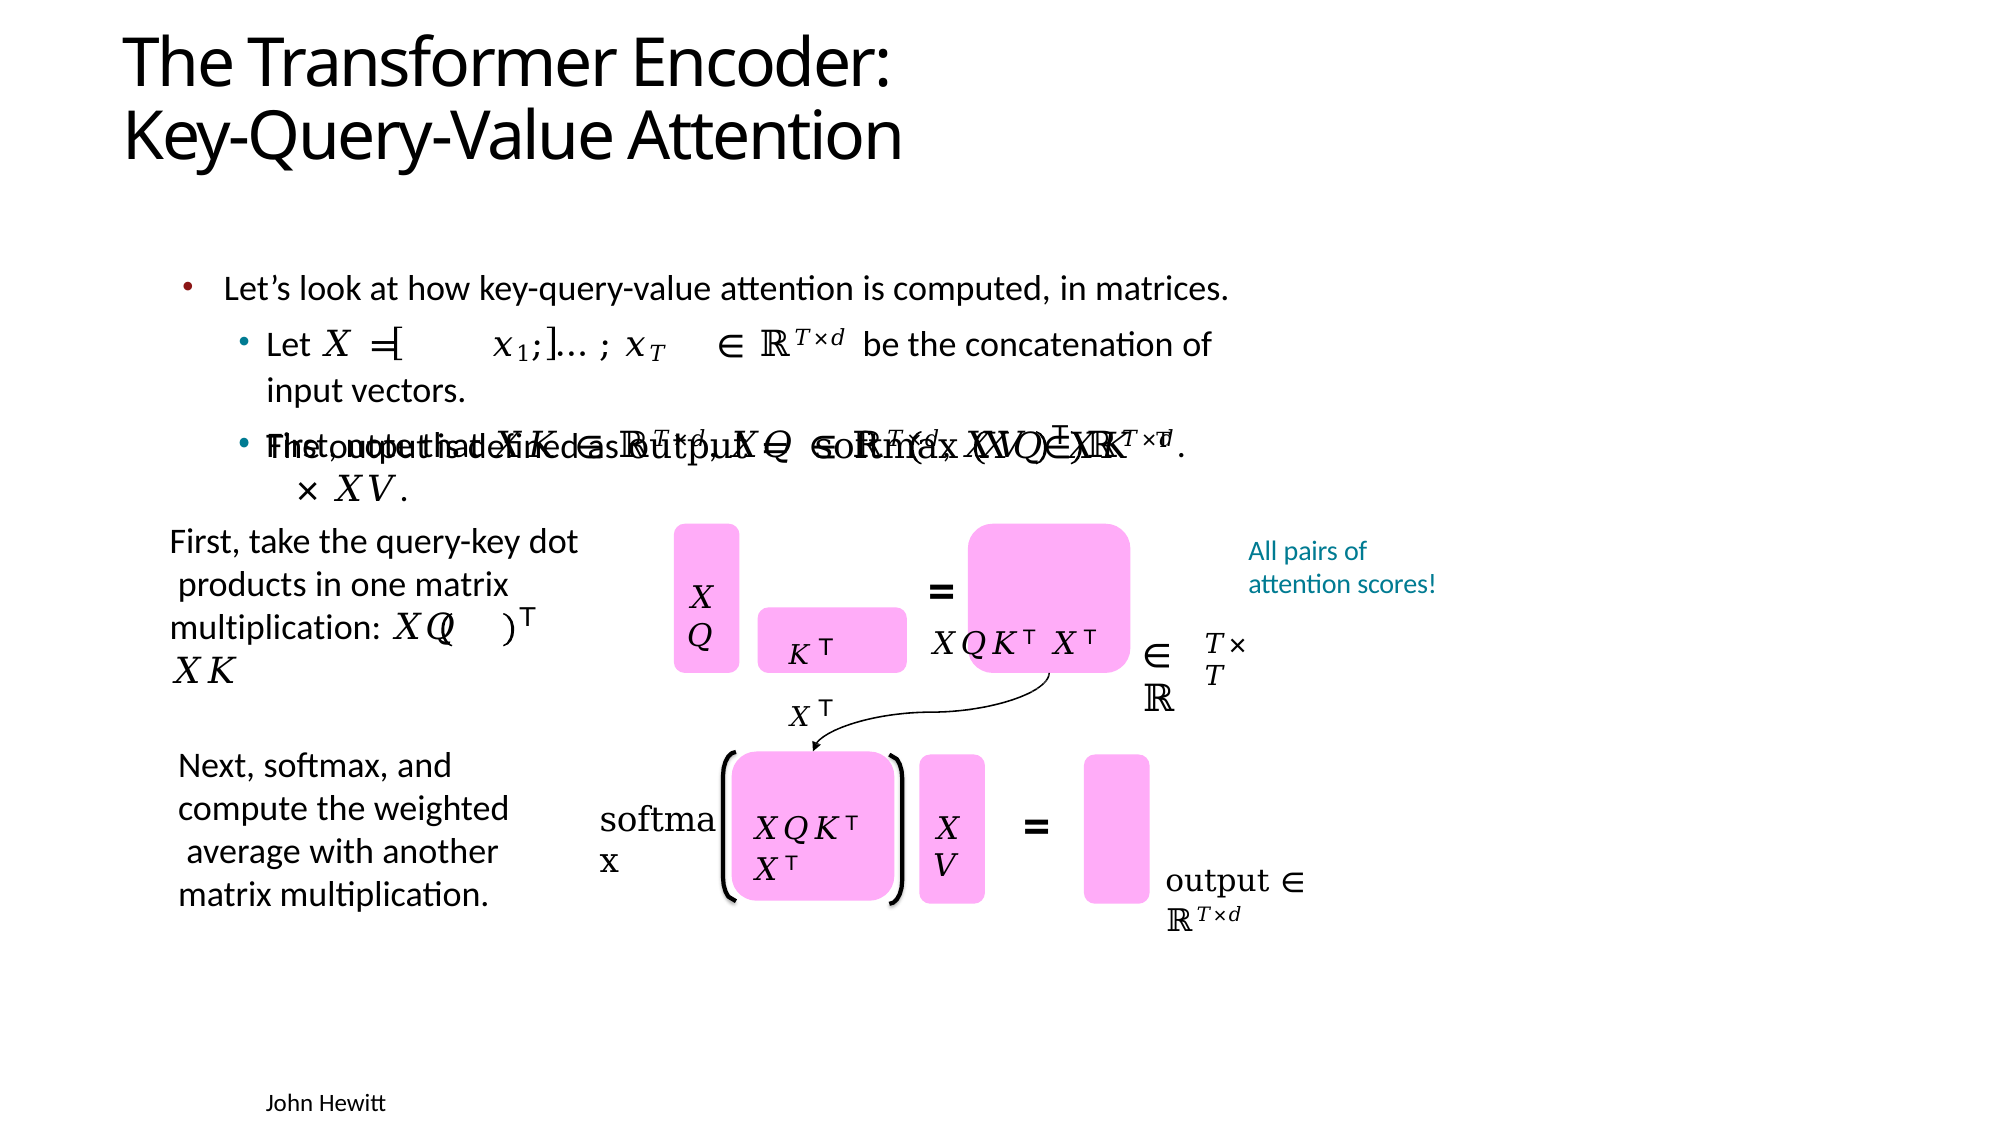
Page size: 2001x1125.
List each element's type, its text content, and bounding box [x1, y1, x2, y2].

title The Transformer Encoder: Key-Query-Value Attention [107, 20, 1684, 183]
text_box John Hewitt [251, 1079, 402, 1125]
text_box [168, 253, 1443, 916]
